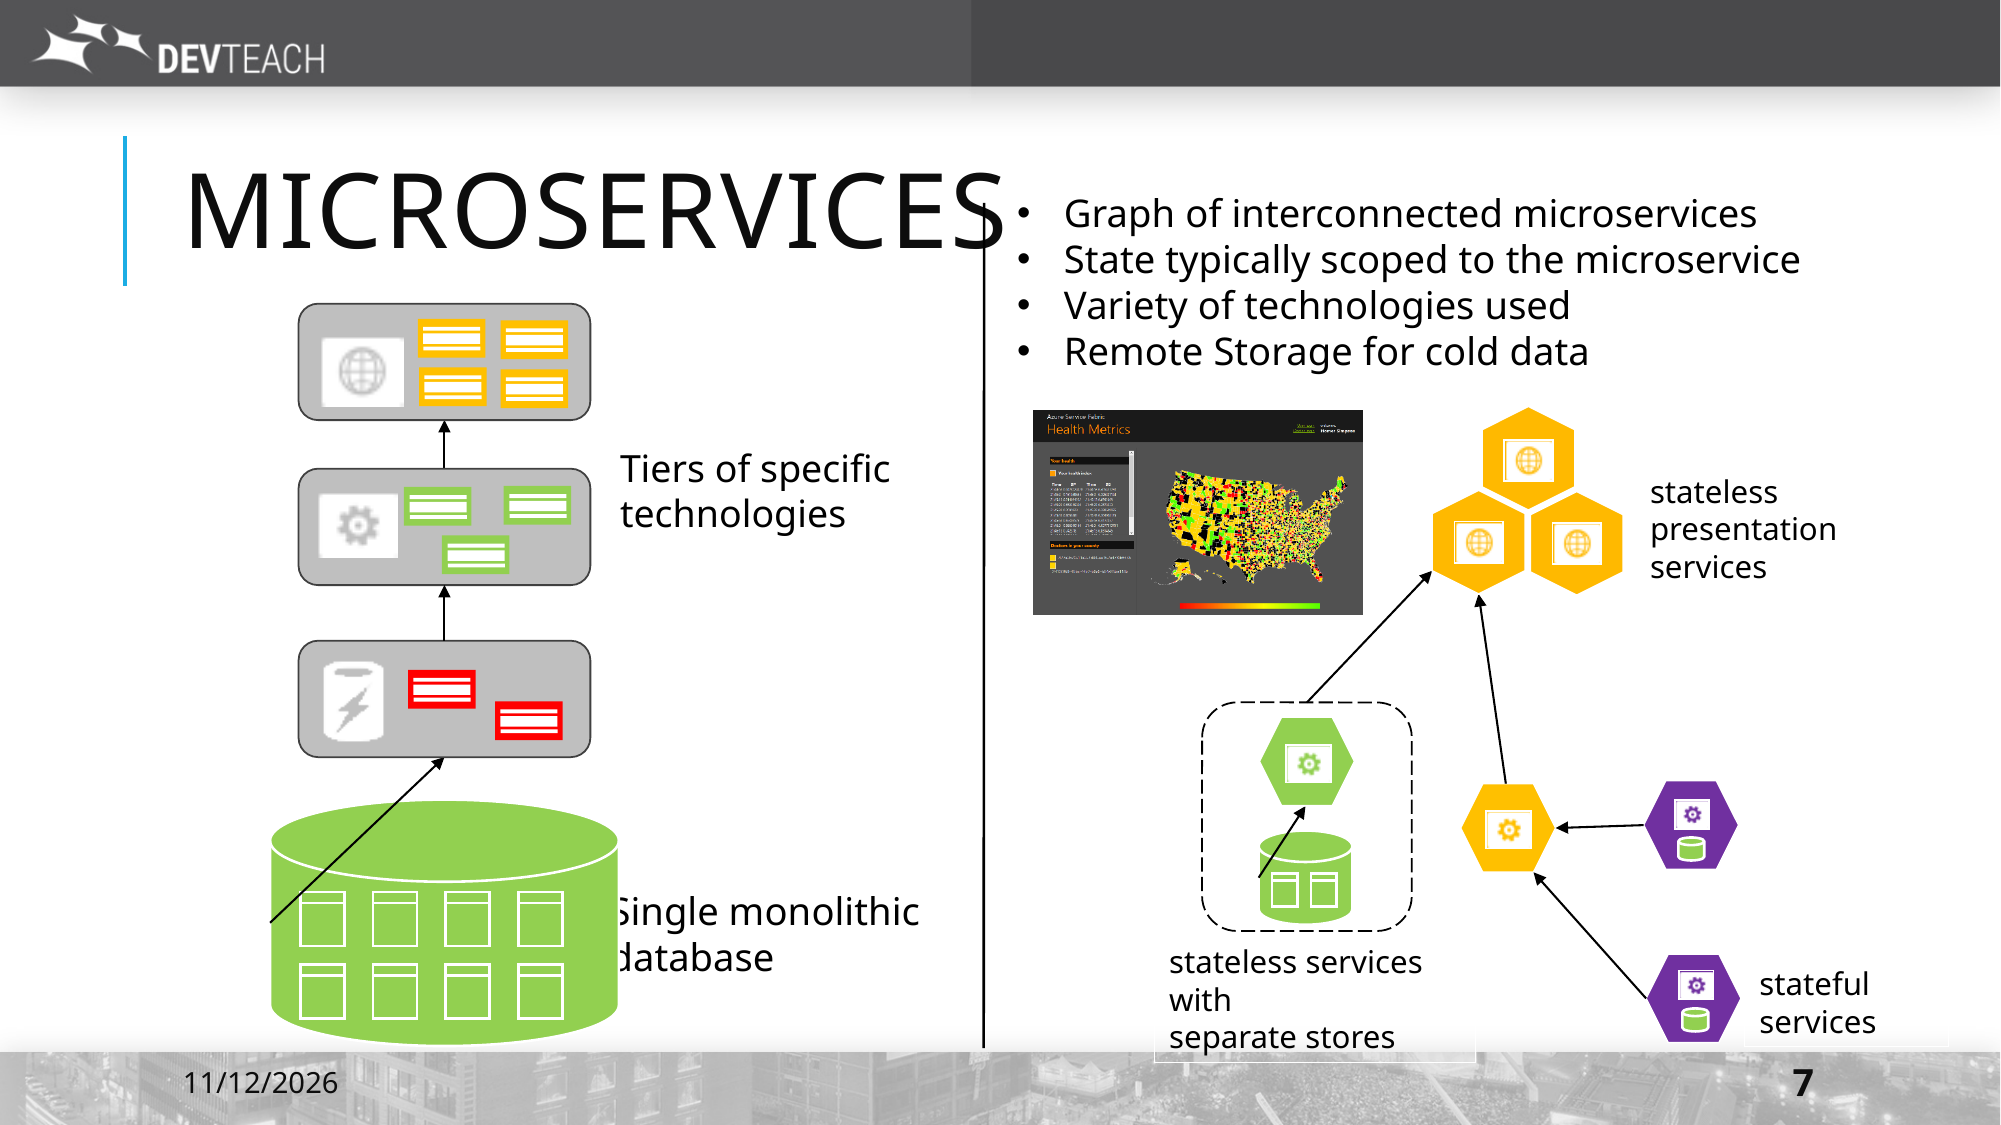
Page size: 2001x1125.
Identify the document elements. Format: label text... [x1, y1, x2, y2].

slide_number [168, 1061, 522, 1107]
title Microservices [168, 96, 1763, 342]
text_box [270, 799, 619, 1047]
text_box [1154, 405, 1950, 1051]
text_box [518, 964, 563, 1019]
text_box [441, 535, 510, 575]
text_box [300, 964, 345, 1019]
slide_number 58 [412, 315, 492, 414]
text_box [445, 891, 491, 947]
slide_number 7 [1777, 1061, 1938, 1107]
list Cache-Aside Pattern https://msdn.microsoft.com/en-us/library/dn589799.aspx [312, 482, 576, 580]
text_box Single monolithic database [619, 880, 935, 987]
text_box [298, 303, 591, 421]
slide_number 58 [494, 317, 574, 416]
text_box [418, 367, 487, 407]
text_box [372, 891, 418, 947]
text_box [372, 964, 418, 1019]
text_box [298, 640, 591, 758]
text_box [417, 318, 486, 358]
text_box [298, 468, 591, 586]
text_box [445, 964, 491, 1019]
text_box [300, 891, 345, 947]
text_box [407, 669, 476, 709]
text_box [494, 701, 563, 741]
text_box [500, 319, 569, 360]
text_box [403, 486, 472, 526]
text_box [503, 485, 572, 525]
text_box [500, 369, 569, 409]
picture [0, 0, 2001, 1125]
text_box Graph of interconnected microservices State typically scoped to the microservice Variety of technologies used Remote Storage for cold data [1002, 182, 1817, 381]
text_box Tiers of specific technologies [605, 437, 916, 543]
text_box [518, 891, 563, 947]
